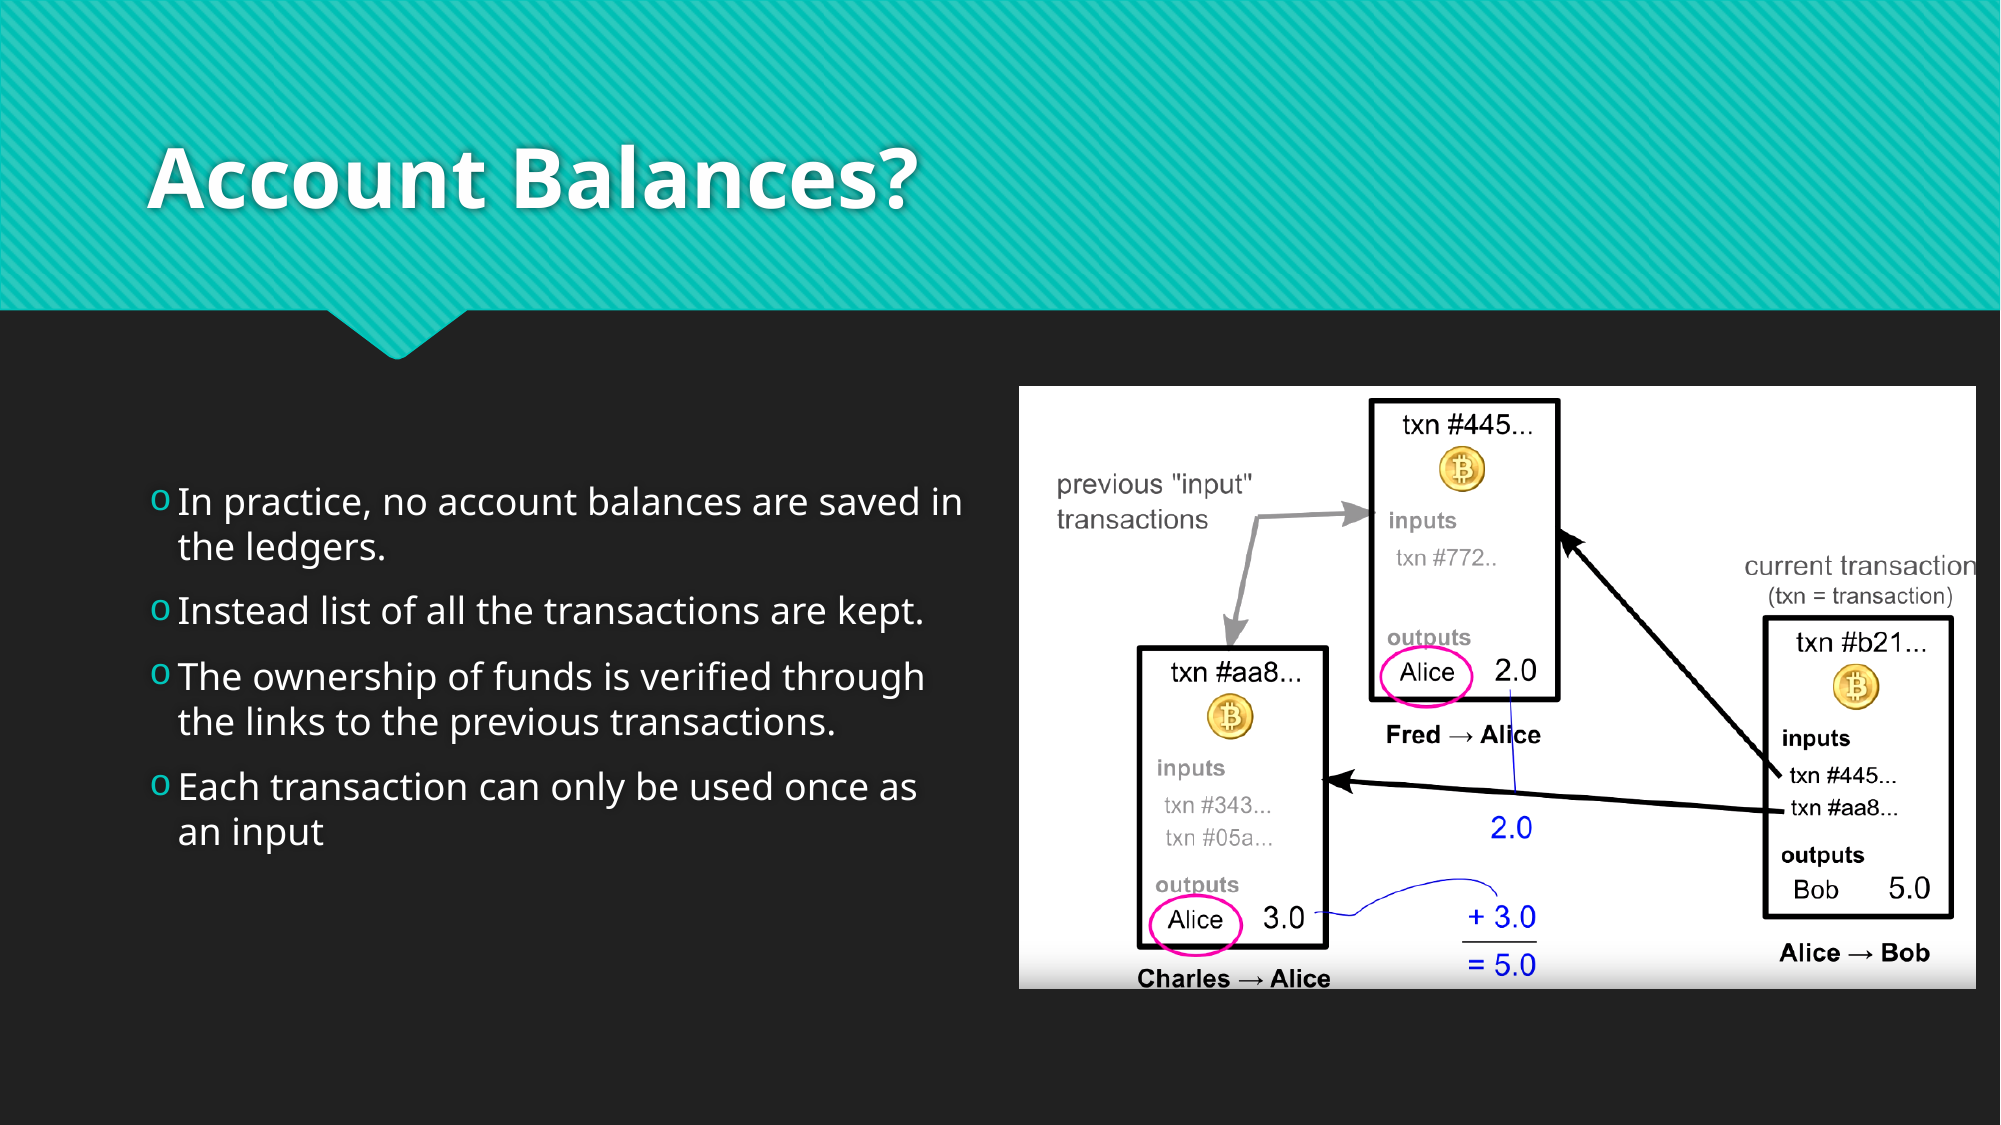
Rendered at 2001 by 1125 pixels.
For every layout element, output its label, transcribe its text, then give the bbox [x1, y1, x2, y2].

title Account Balances? [132, 73, 1868, 233]
list In practice, no account balances are saved in the ledgers. Instead list of all the transactions are kept. The ownership of funds is verified through the links to the previous transactions. Each transaction can only be used once as an input [134, 364, 985, 1031]
picture [1018, 385, 1976, 989]
